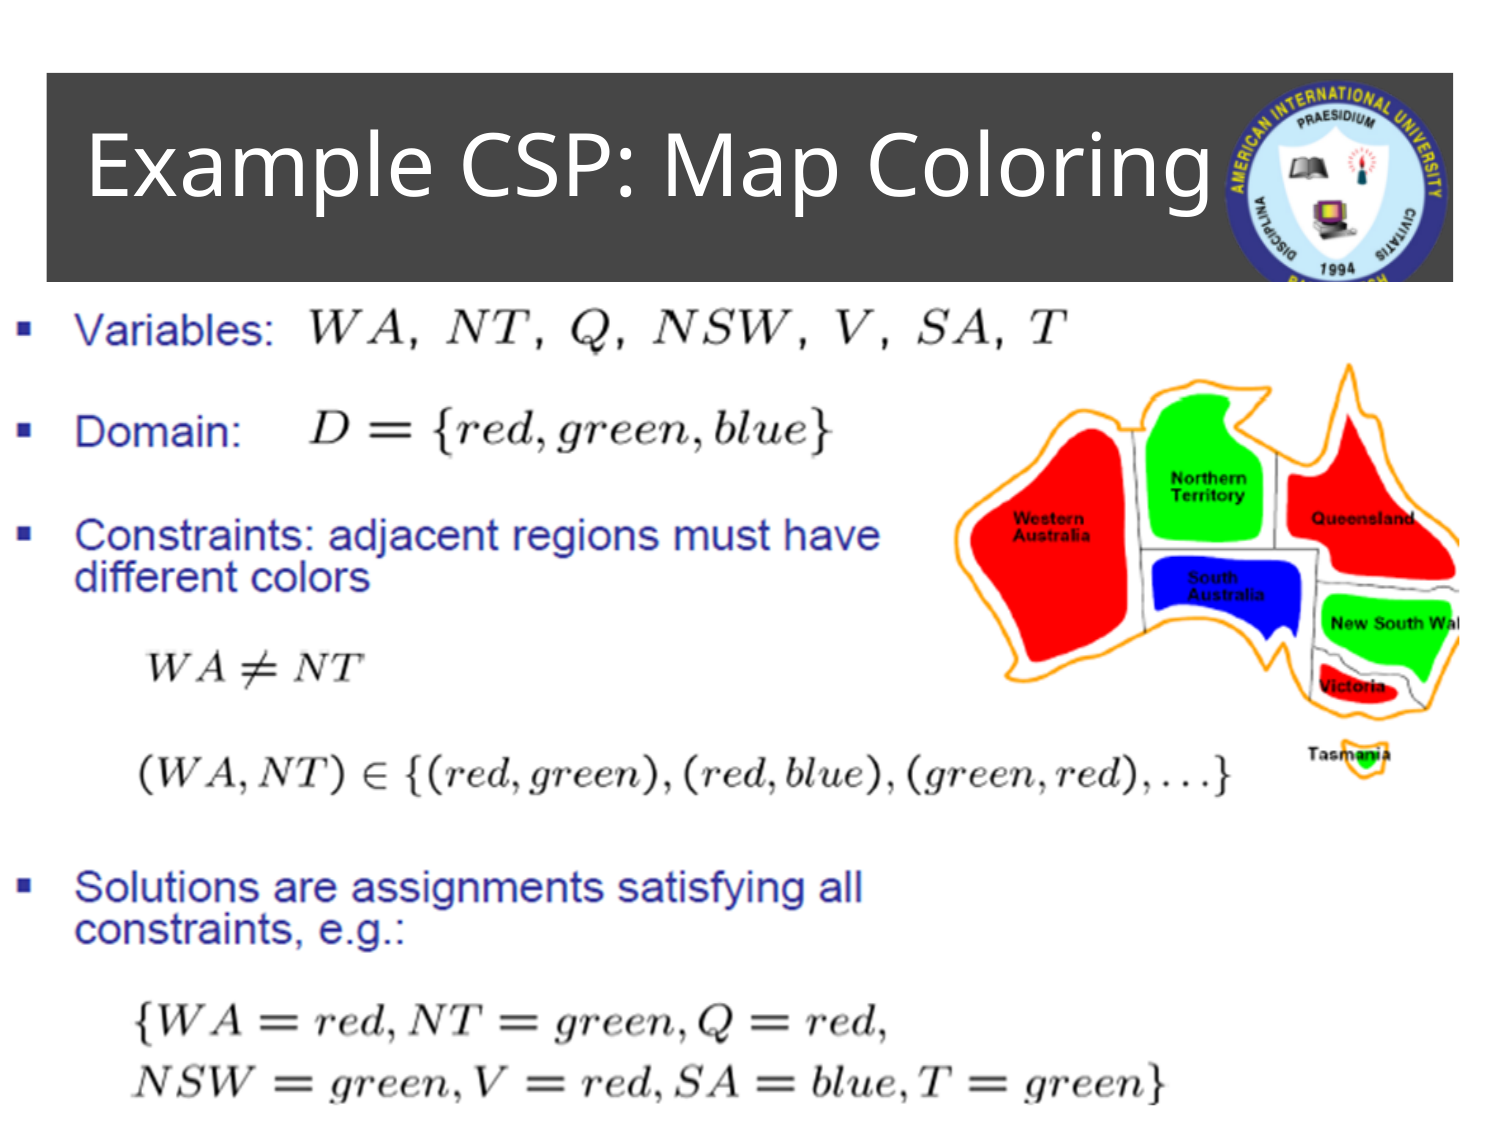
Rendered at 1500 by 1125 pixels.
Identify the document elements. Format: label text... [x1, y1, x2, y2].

title Example CSP: Map Coloring [69, 73, 1351, 222]
picture [0, 75, 1500, 1125]
